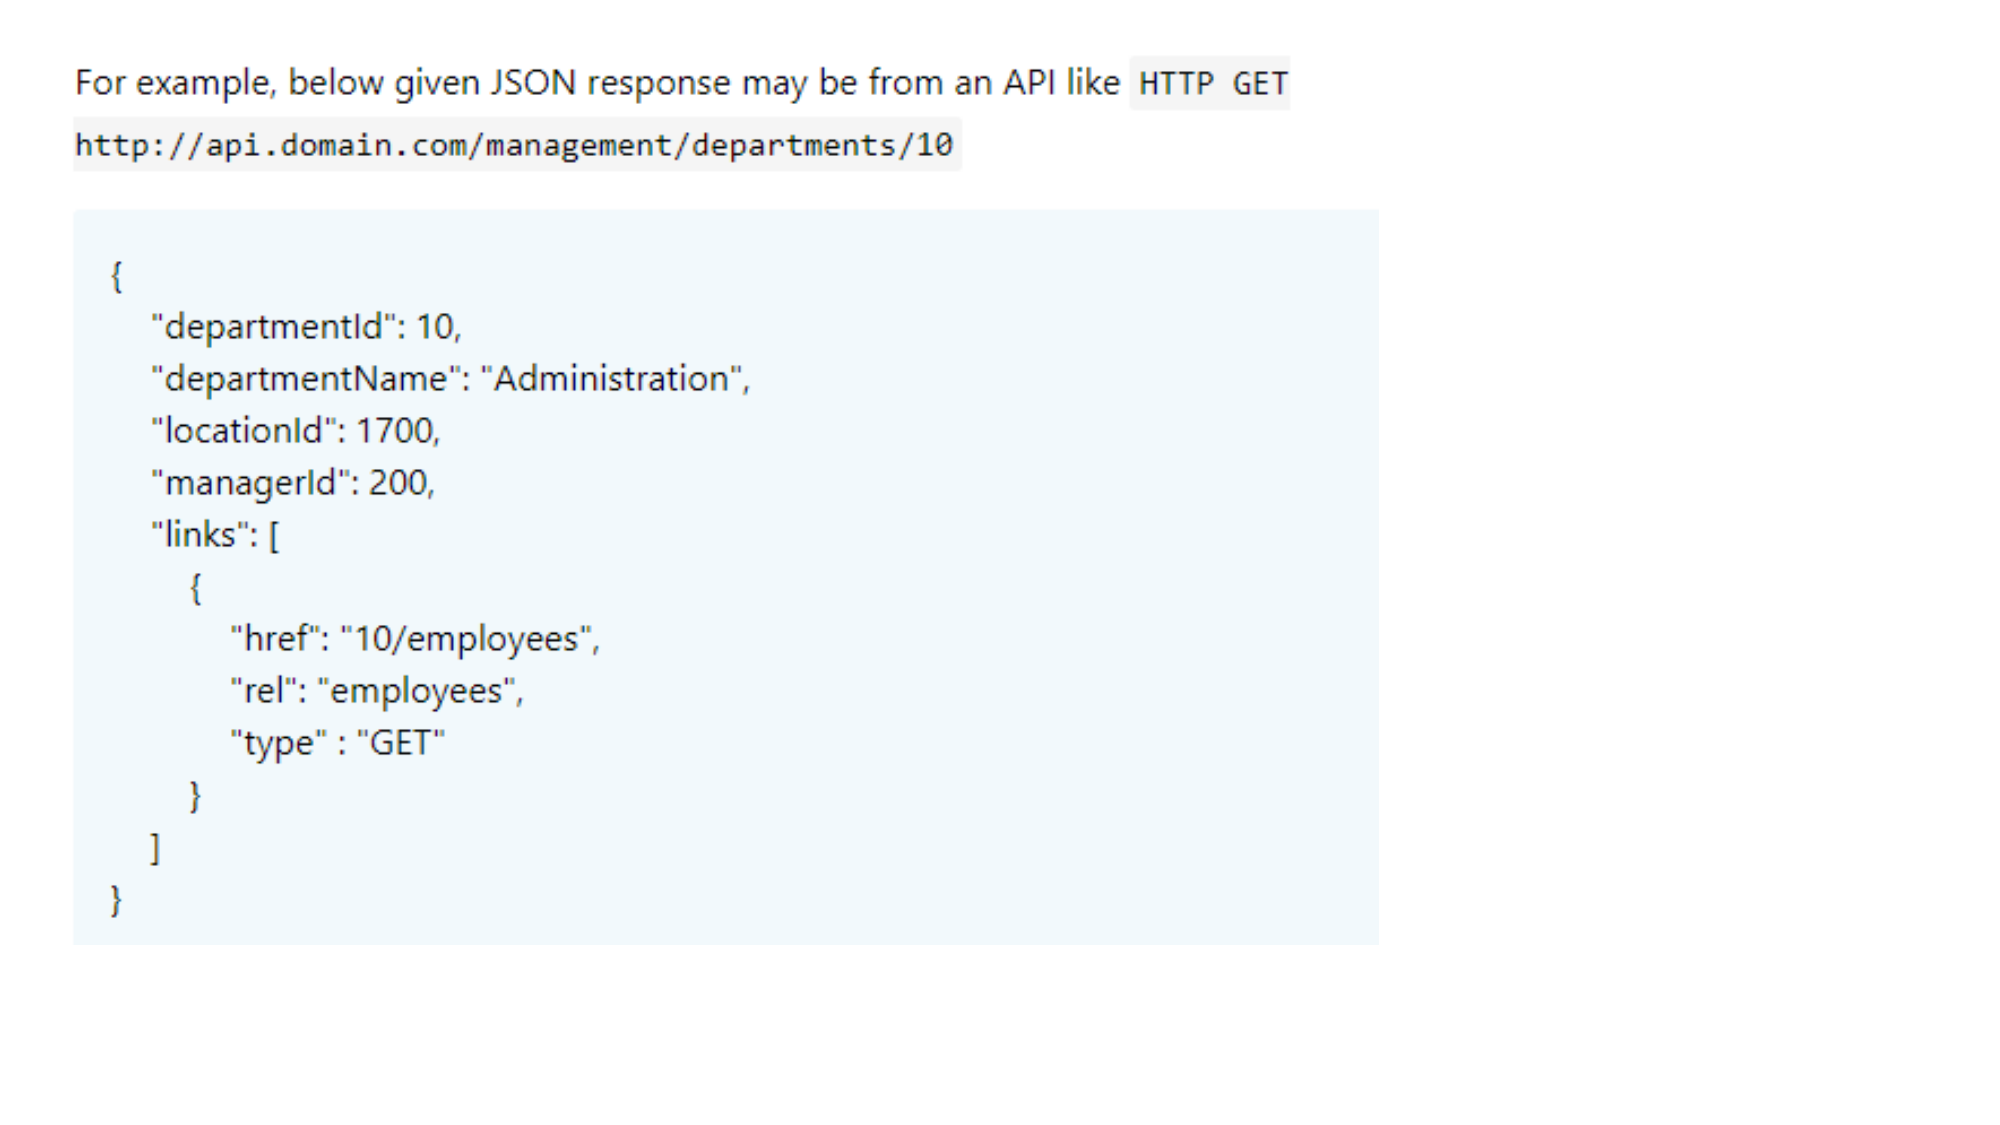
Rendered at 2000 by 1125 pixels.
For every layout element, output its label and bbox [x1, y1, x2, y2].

picture [65, 52, 1379, 946]
